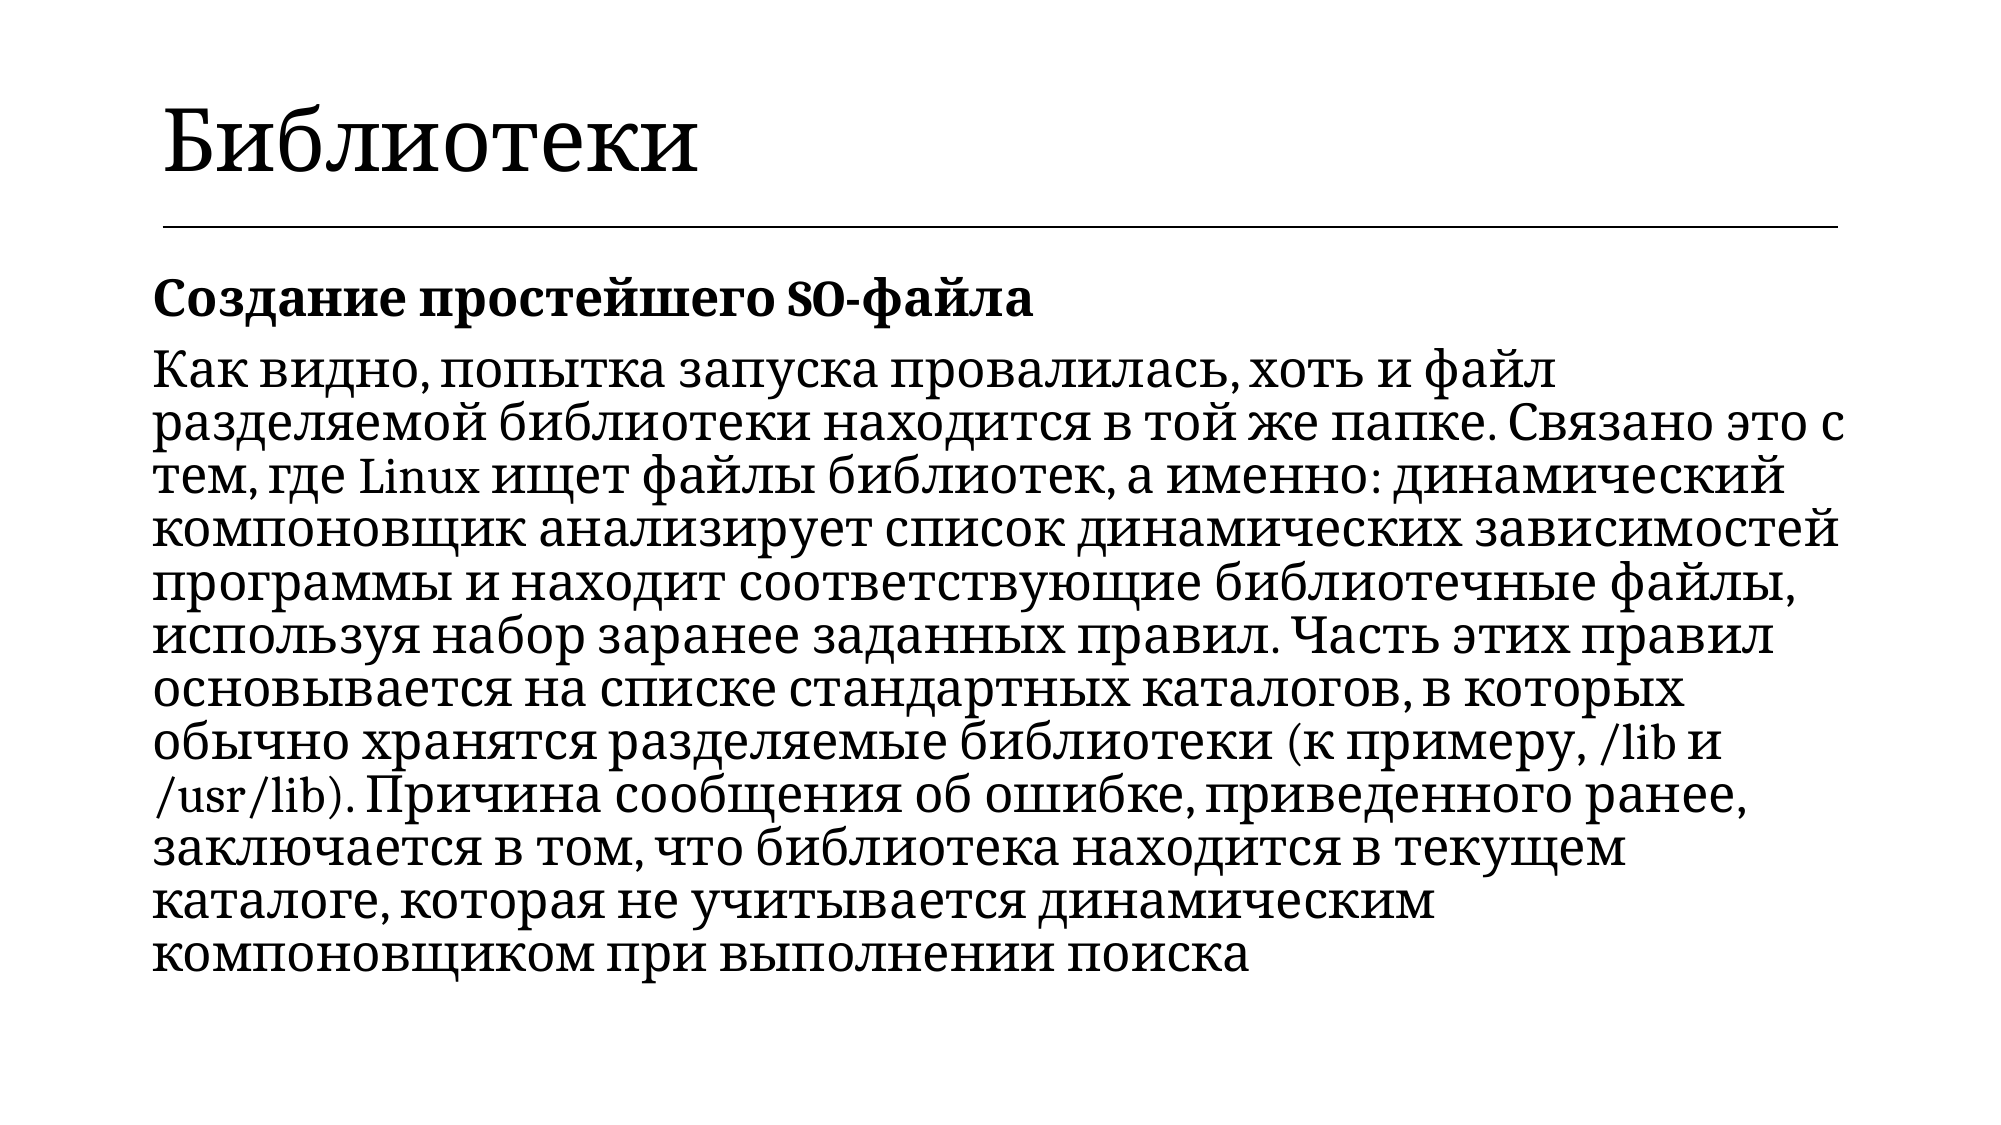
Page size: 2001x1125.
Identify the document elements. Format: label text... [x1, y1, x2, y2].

table_header Библиотеки [163, 60, 1838, 226]
list Создание простейшего SO-файла Как видно, попытка запуска провалилась, хоть и файл разделяемой библиотеки находится в той же папке. Связано это с тем, где Linux ищет файлы библиотек, а именно: динамический компоновщик анализирует список динамических зависимостей программы и находит соответствующие библиотечные файлы, используя набор заранее заданных правил. Часть этих правил основывается на списке стандартных каталогов, в которых обычно хранятся разделяемые библиотеки (к примеру, /lib и /usr/lib). Причина сообщения об ошибке, приведенного ранее, заключается в том, что библиотека находится в текущем каталоге, которая не учитывается динамическим компоновщиком при выполнении поиска [137, 266, 1863, 1038]
